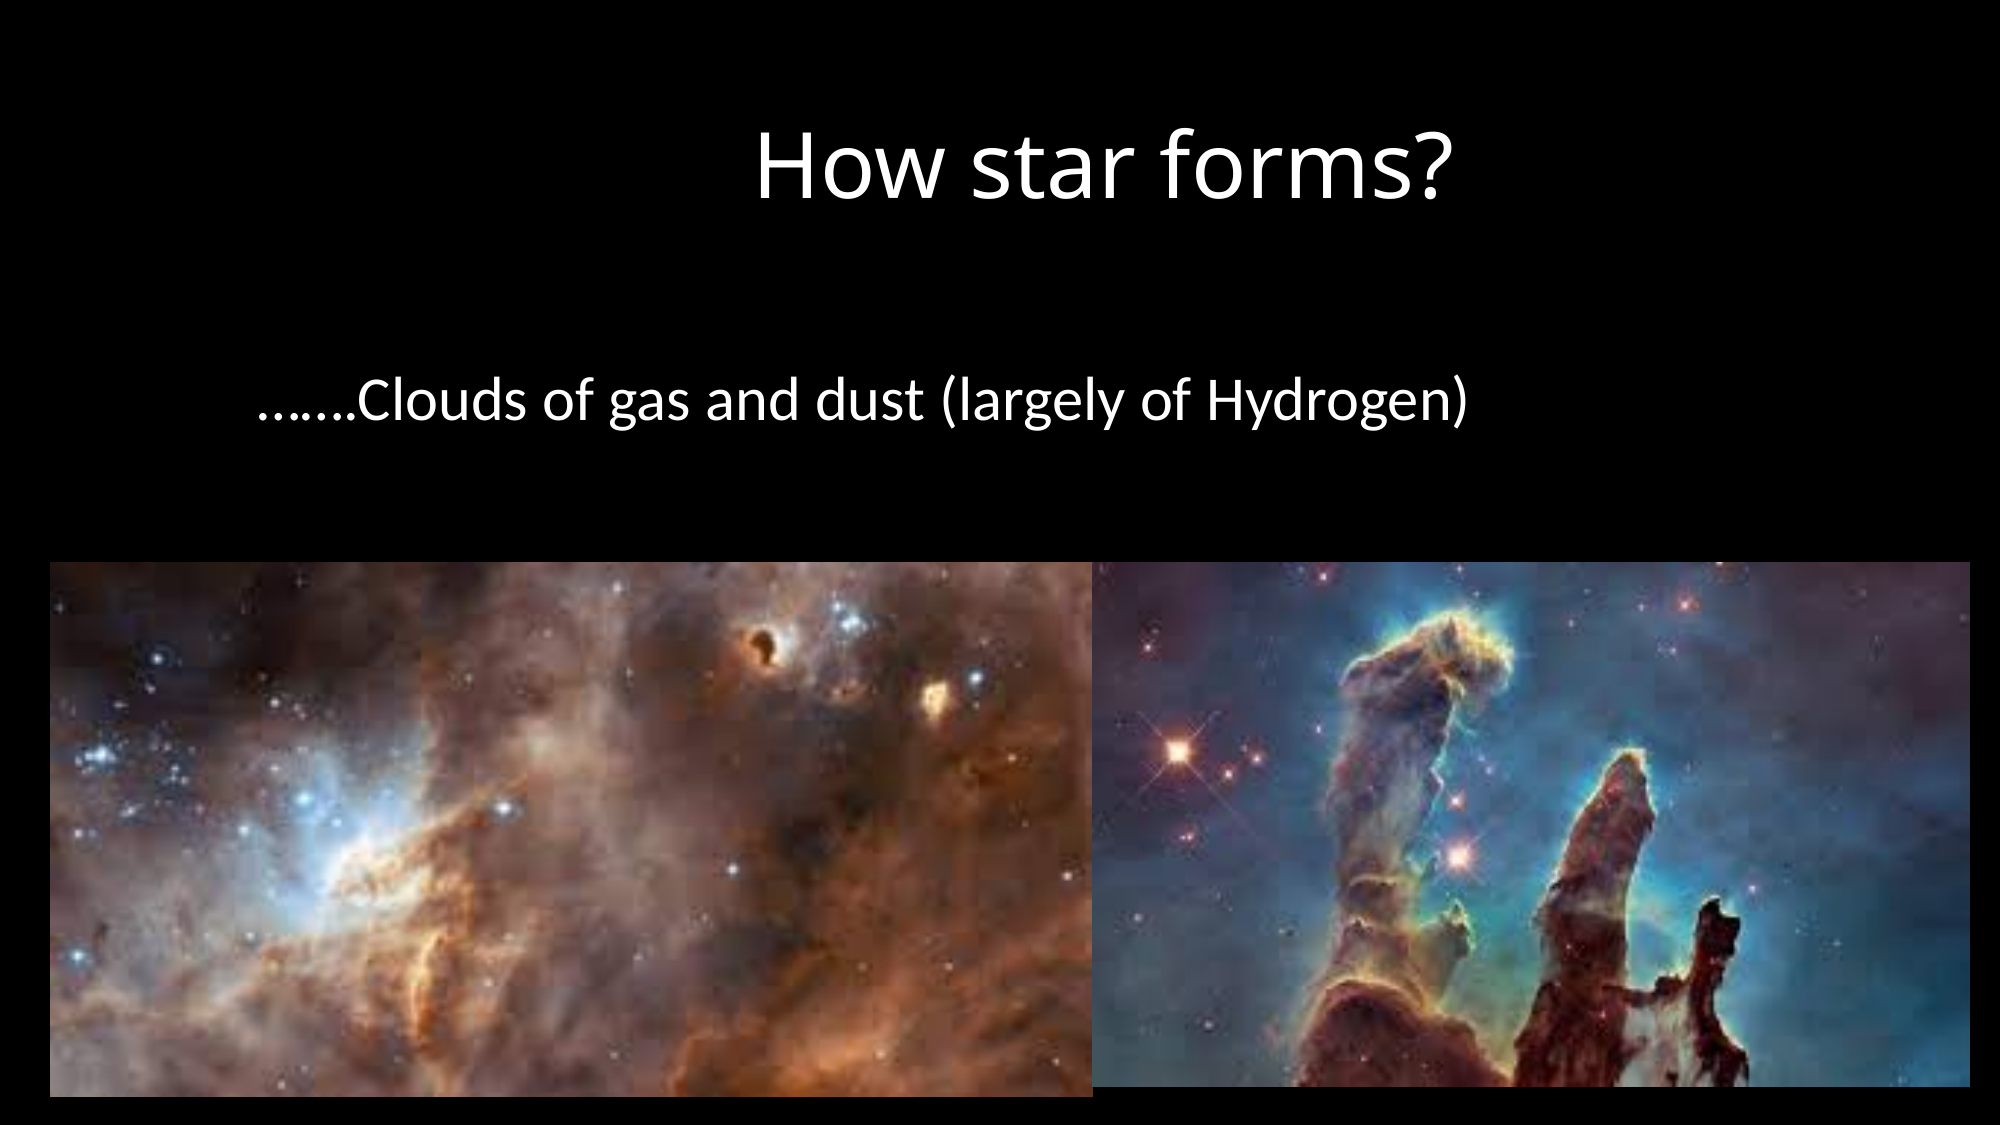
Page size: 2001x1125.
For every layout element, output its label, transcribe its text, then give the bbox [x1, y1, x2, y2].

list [50, 562, 1093, 1097]
text_box …….Clouds of gas and dust (largely of Hydrogen) [242, 350, 1763, 441]
title How star forms? [137, 59, 1863, 278]
picture [1092, 562, 1970, 1087]
